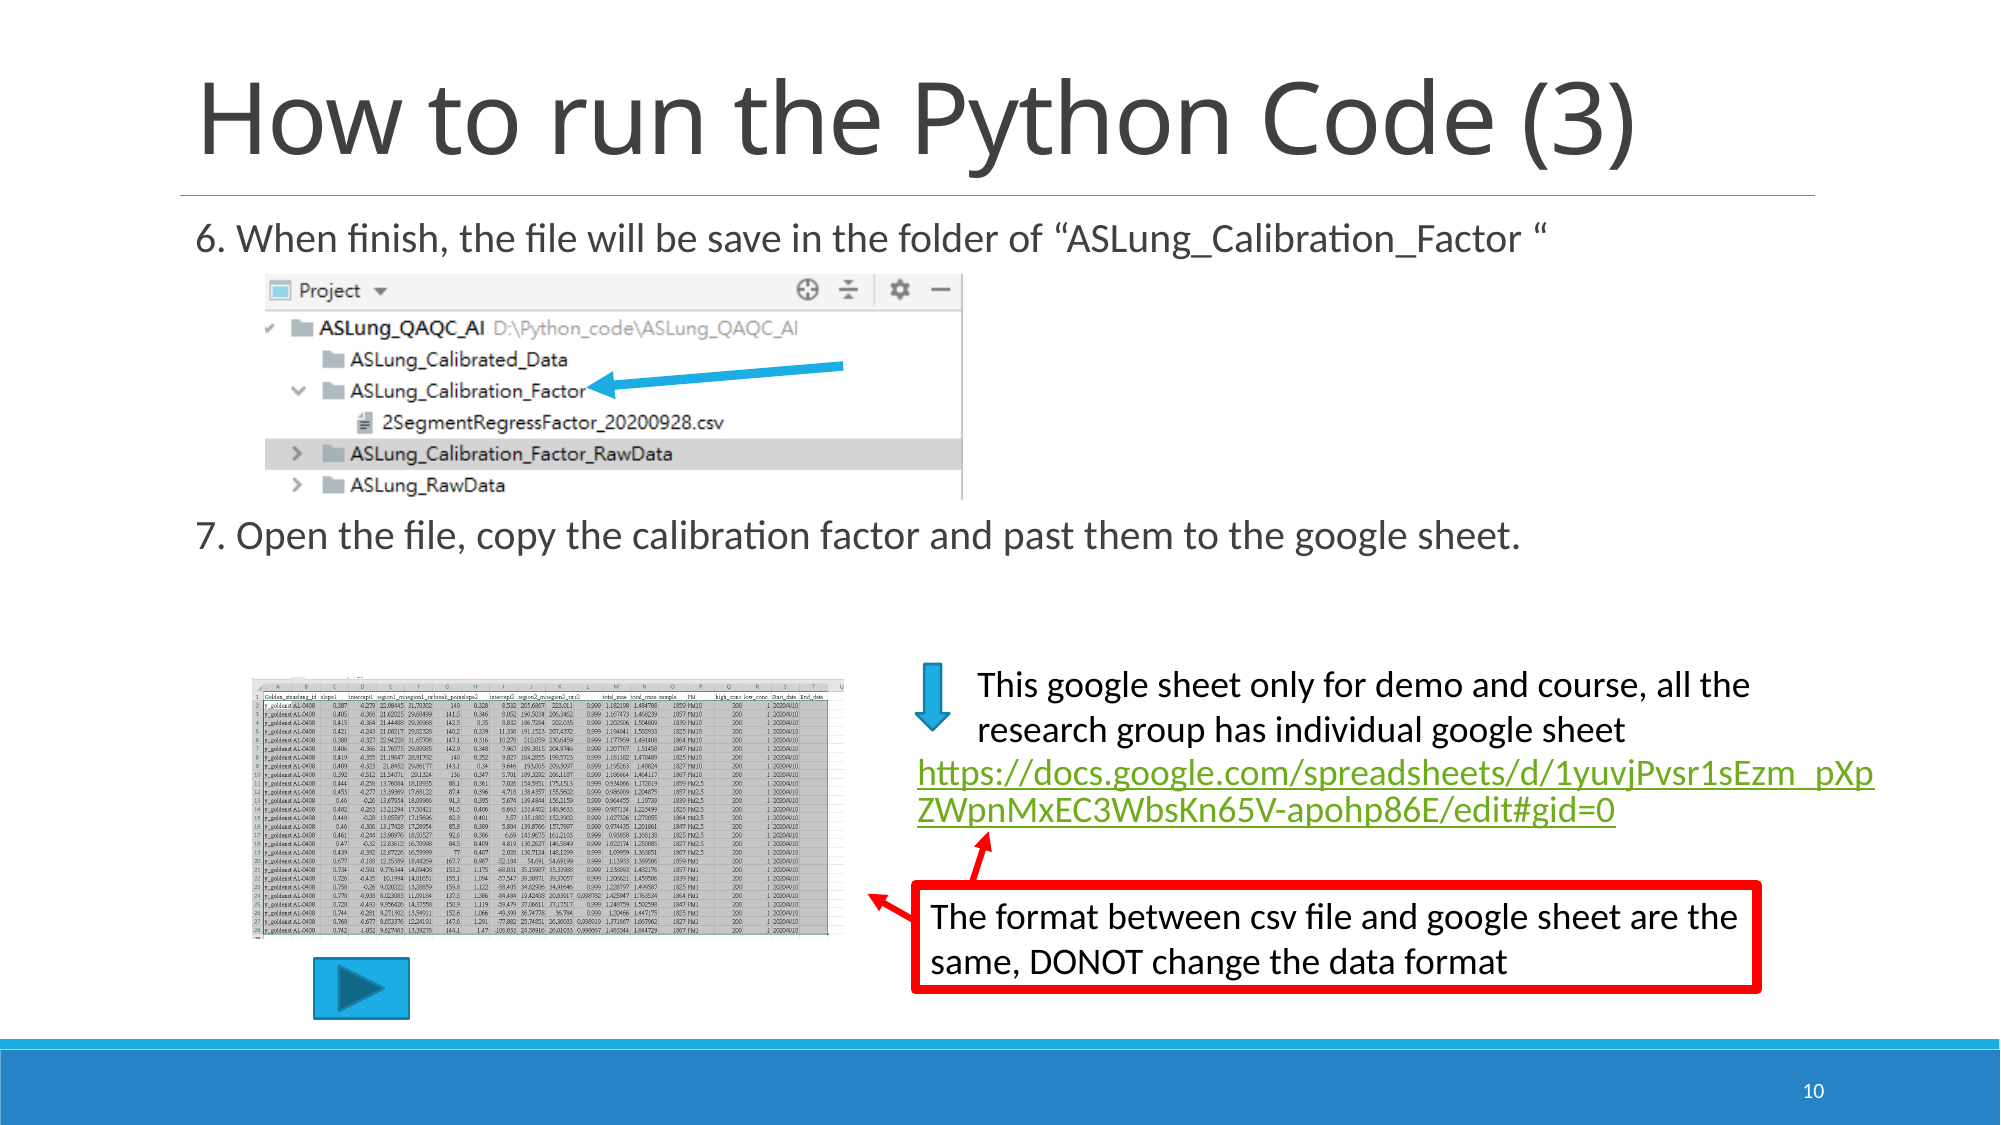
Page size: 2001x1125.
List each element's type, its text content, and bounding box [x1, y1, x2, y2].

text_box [866, 893, 917, 922]
text_box The format between csv file and google sheet are the same, DONOT change the data format [915, 885, 1757, 990]
list 6. When finish, the file will be save in the folder of “ASLung_Calibration_Factor “ 7. Open the file, copy the calibration factor and past them to the google sheet. [180, 209, 1830, 1034]
text_box https://docs.google.com/spreadsheets/d/1yuvjPvsr1sEzm_pXpZWpnMxEC3WbsKn65V-apohp86E/edit#gid=0 [902, 740, 1903, 801]
text_box [313, 957, 410, 1020]
title How to run the Python Code (3) [180, 47, 1830, 183]
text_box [970, 830, 990, 886]
text_box [914, 662, 951, 732]
slide_number 10 [1624, 1059, 1840, 1120]
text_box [585, 365, 844, 388]
text_box This google sheet only for demo and course, all the research group has individual google sheet [962, 653, 1903, 758]
picture [251, 677, 844, 939]
picture [265, 274, 964, 501]
